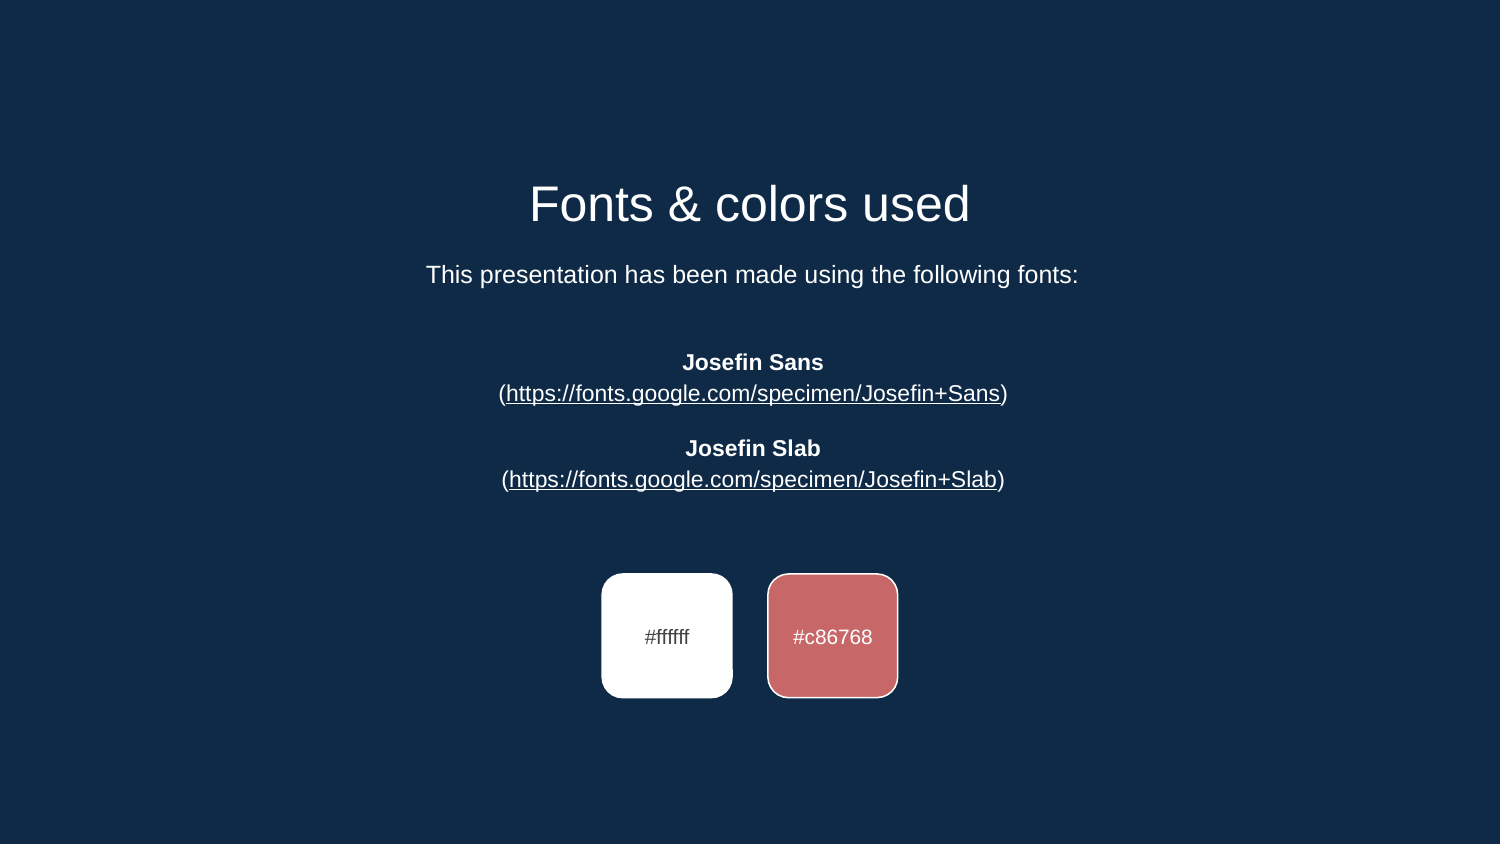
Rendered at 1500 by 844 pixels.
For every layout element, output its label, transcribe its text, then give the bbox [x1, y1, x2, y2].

list This presentation has been made using the following fonts: [175, 239, 1332, 312]
text_box #c86768 [767, 599, 898, 672]
title Fonts & colors used [171, 156, 1328, 236]
text_box [602, 672, 732, 698]
text_box #ffffff [602, 599, 732, 672]
list Josefin Sans (https://fonts.google.com/specimen/Josefin+Sans) Josefin Slab (https://fonts.google.com/specimen/Josefin+Slab) [175, 314, 1332, 521]
text_box [767, 573, 898, 599]
text_box [767, 672, 898, 698]
text_box [602, 573, 732, 599]
